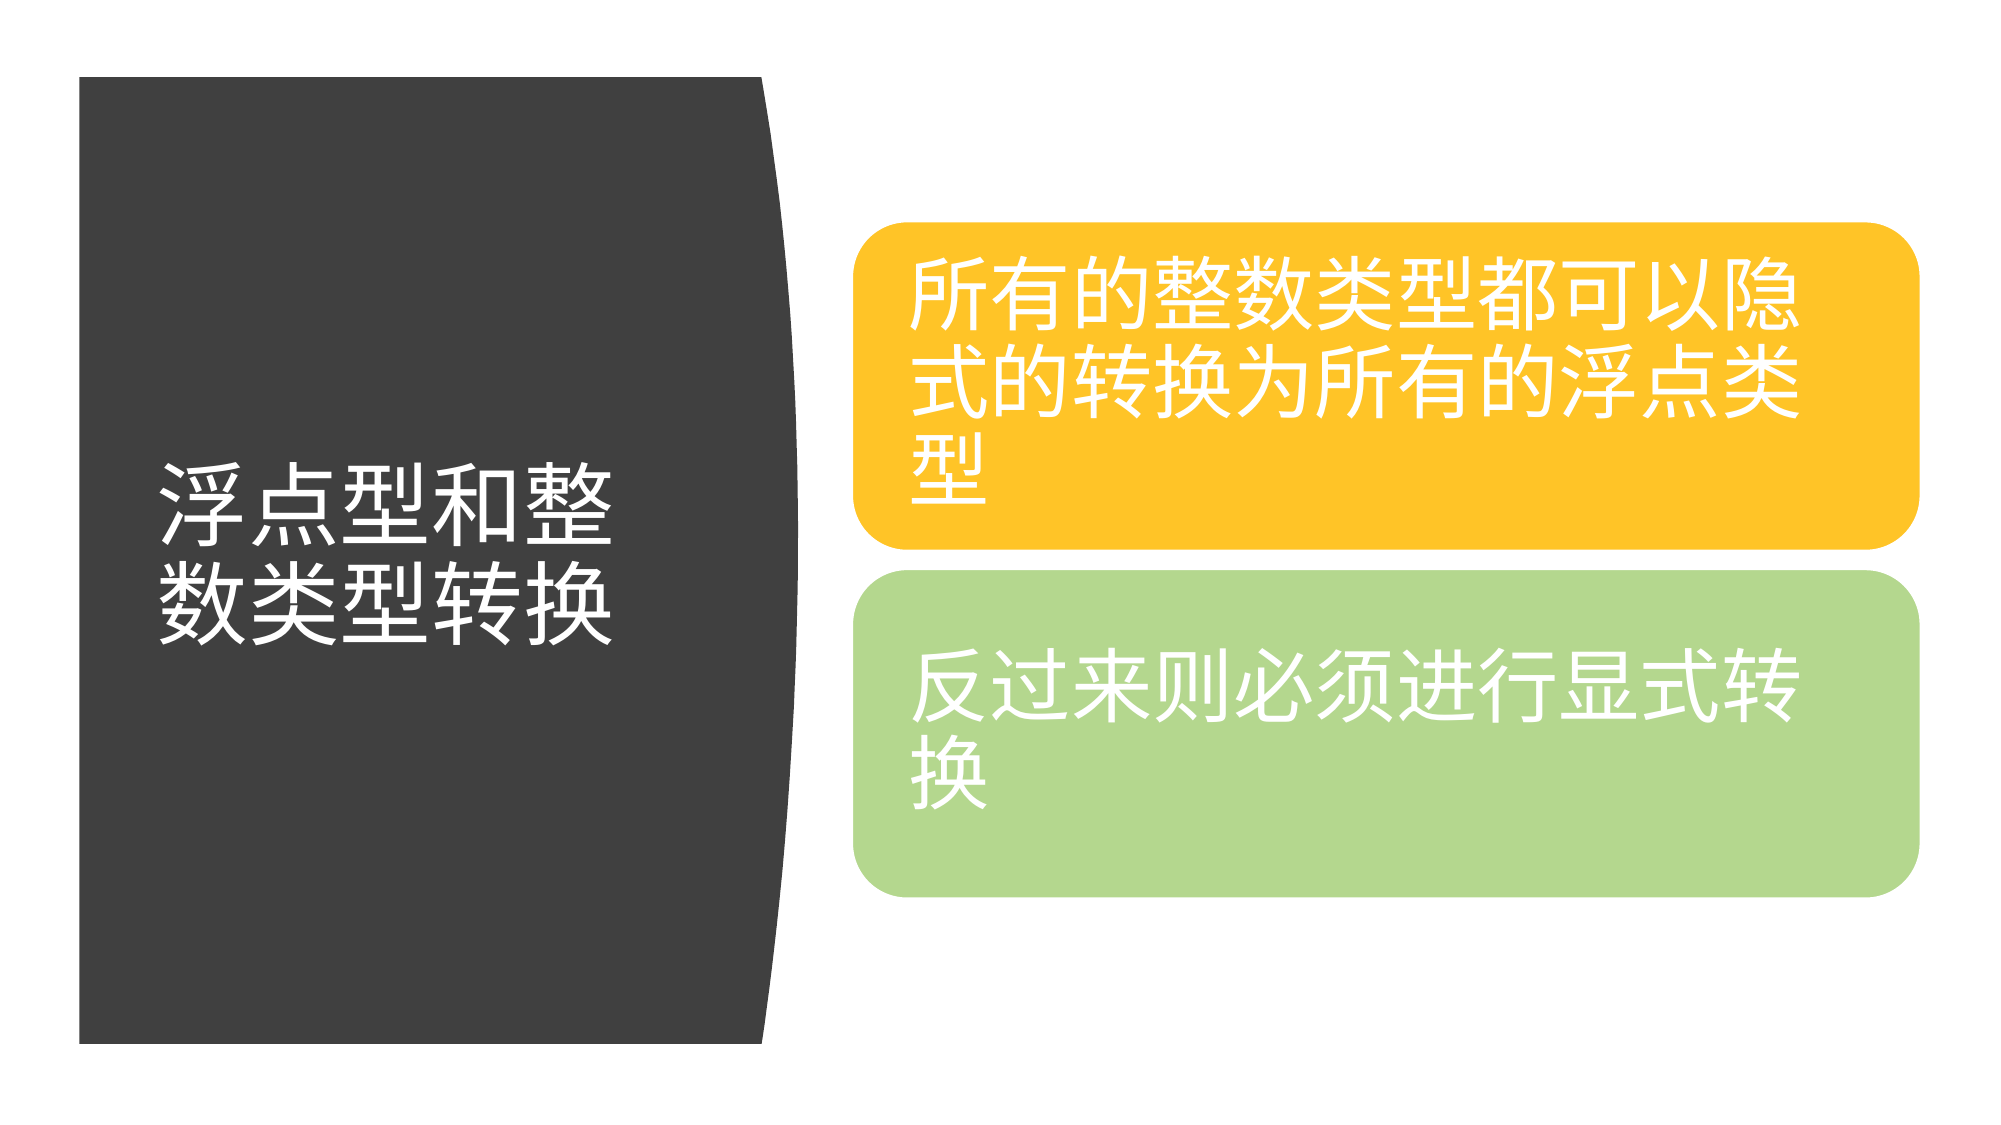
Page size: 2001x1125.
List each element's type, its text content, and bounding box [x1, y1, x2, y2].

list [852, 77, 1921, 1043]
title 浮点型和整数类型转换 [141, 166, 702, 953]
text_box [78, 76, 800, 1045]
